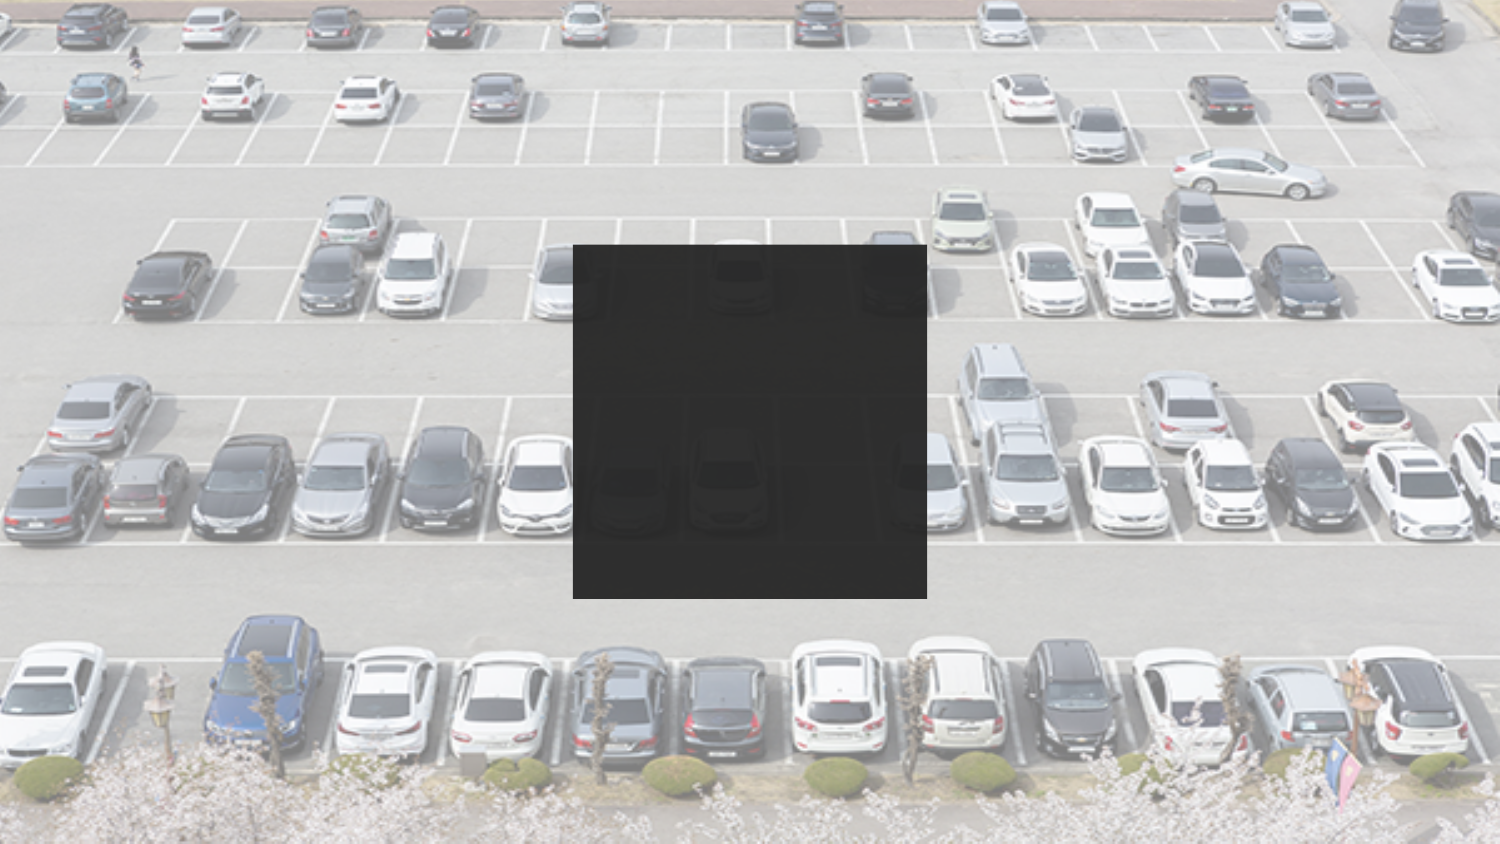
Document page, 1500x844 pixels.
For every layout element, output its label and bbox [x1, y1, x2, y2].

text_box [572, 244, 928, 600]
